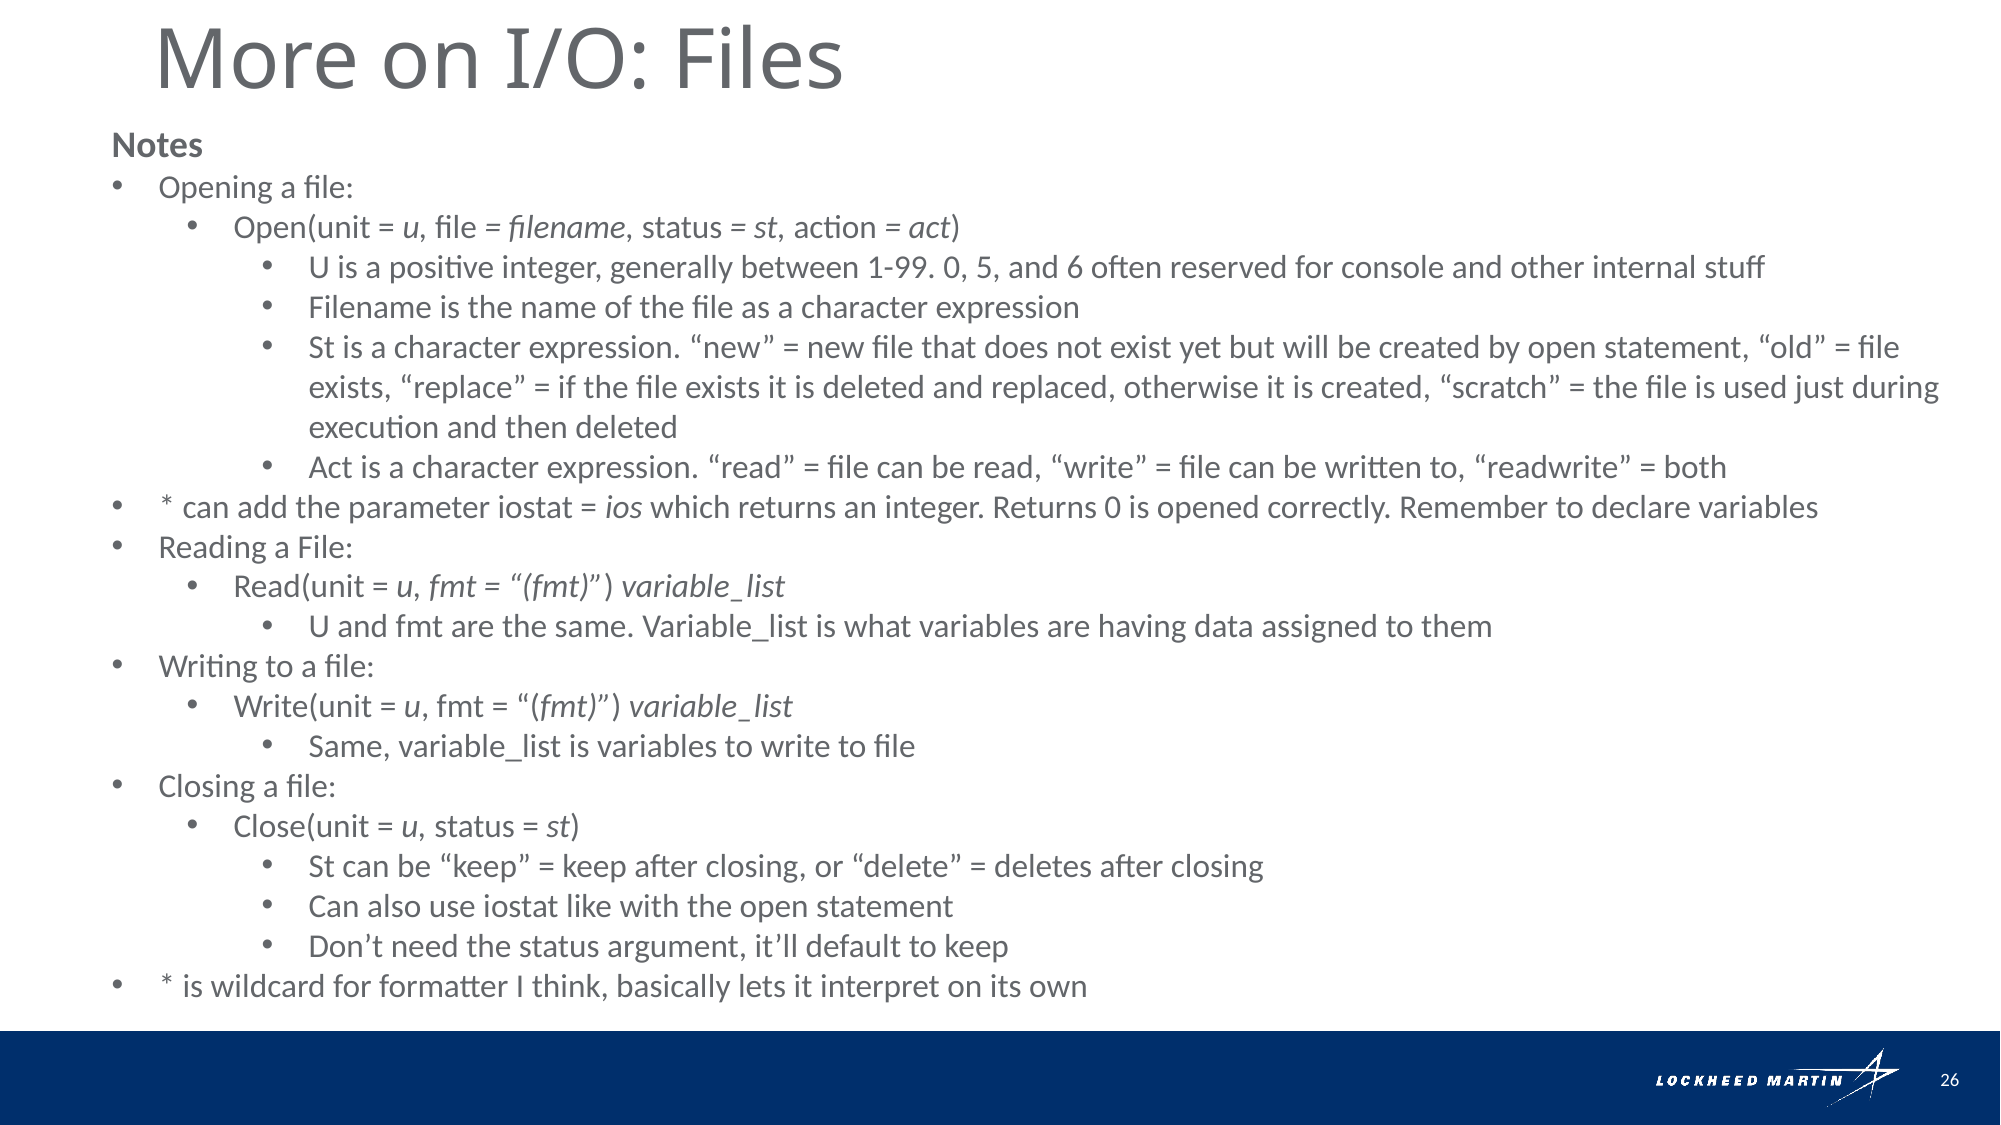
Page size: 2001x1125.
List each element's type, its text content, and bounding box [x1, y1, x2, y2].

text_box Notes Opening a file: Open(unit = u, file = filename, status = st, action = act) U is a positive integer, generally between 1-99. 0, 5, and 6 often reserved for console and other internal stuff Filename is the name of the file as a character expression St is a character expression. “new” = new file that does not exist yet but will be created by open statement, “old” = file exists, “replace” = if the file exists it is deleted and replaced, otherwise it is created, “scratch” = the file is used just during execution and then deleted Act is a character expression. “read” = file can be read, “write” = file can be written to, “readwrite” = both * can add the parameter iostat = ios which returns an integer. Returns 0 is opened correctly. Remember to declare variables Reading a File: Read(unit = u, fmt = “(fmt)”) variable_list U and fmt are the same. Variable_list is what variables are having data assigned to them Writing to a file: Write(unit = u, fmt = “(fmt)”) variable_list Same, variable_list is variables to write to file Closing a file: Close(unit = u, status = st) St can be “keep” = keep after closing, or “delete” = deletes after closing Can also use iostat like with the open statement Don’t need the status argument, it’ll default to keep * is wildcard for formatter I think, basically lets it interpret on its own [96, 113, 2000, 1125]
title More on I/O: Files [0, 13, 1000, 114]
